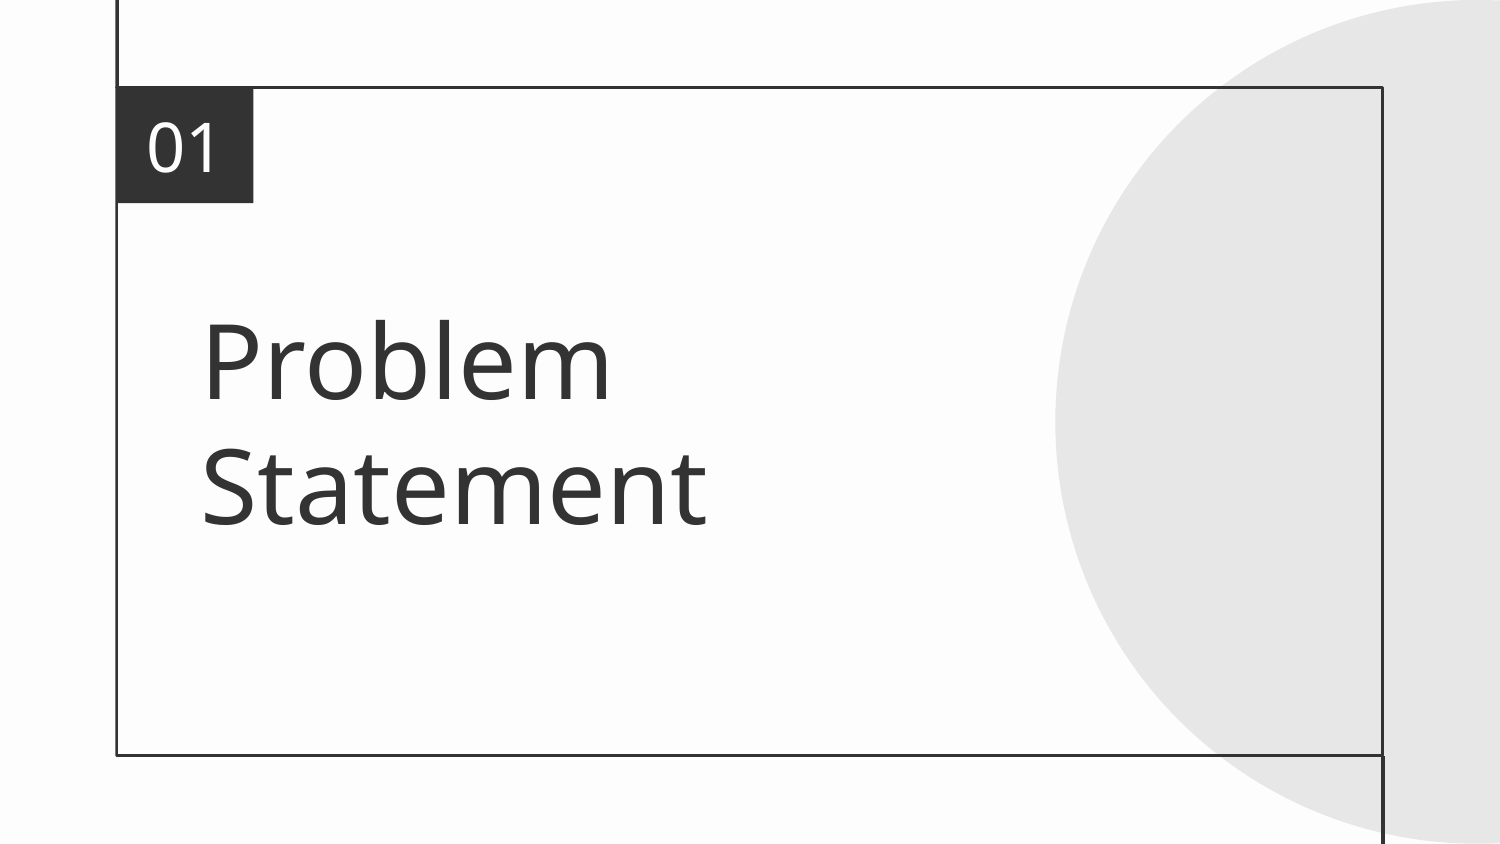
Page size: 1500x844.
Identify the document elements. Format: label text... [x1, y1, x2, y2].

title 01 [118, 87, 254, 204]
title Problem Statement [185, 421, 1017, 560]
